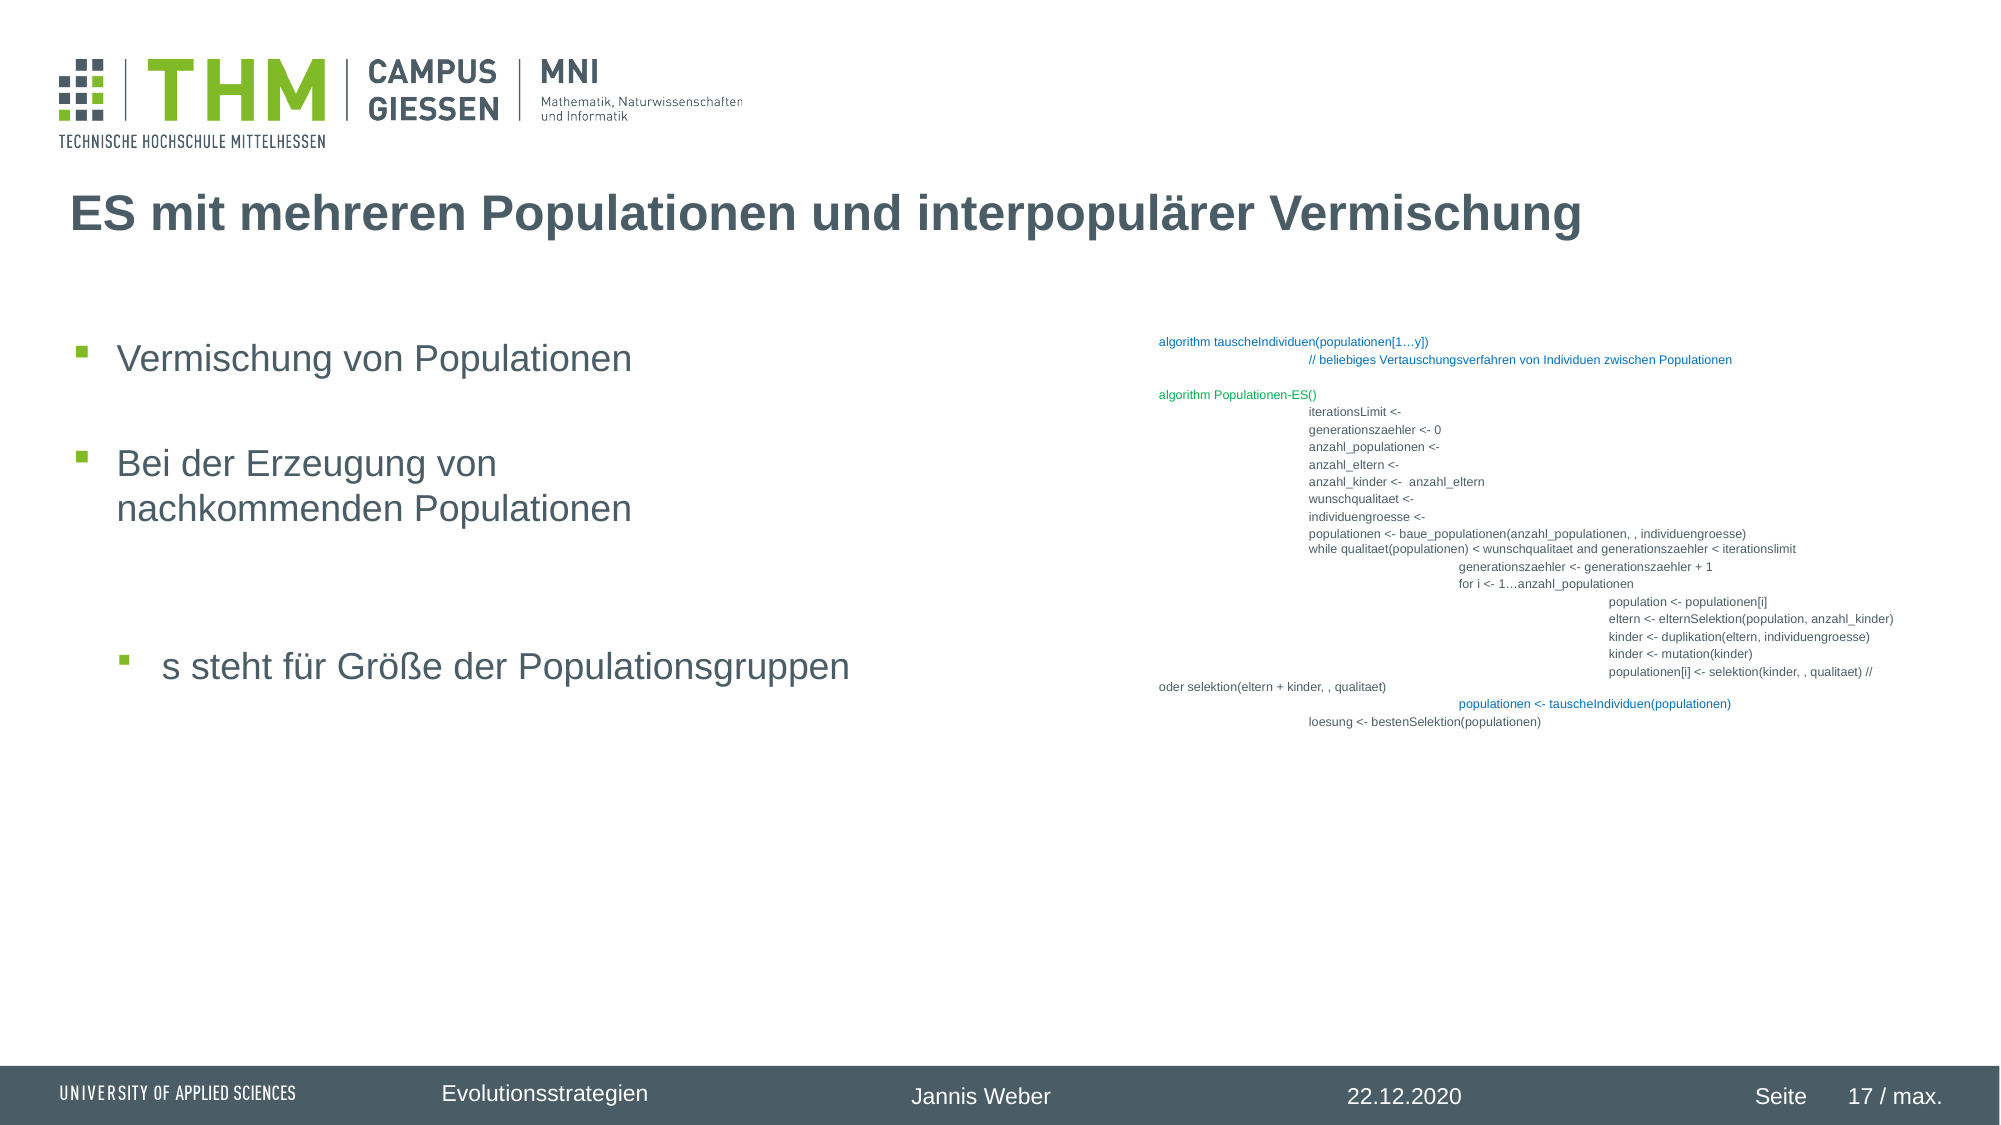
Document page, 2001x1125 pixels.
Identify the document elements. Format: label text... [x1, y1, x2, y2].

picture [59, 1082, 296, 1104]
picture [59, 59, 742, 148]
title ES mit mehreren Populationen und interpopulärer Vermischung [54, 172, 1913, 268]
